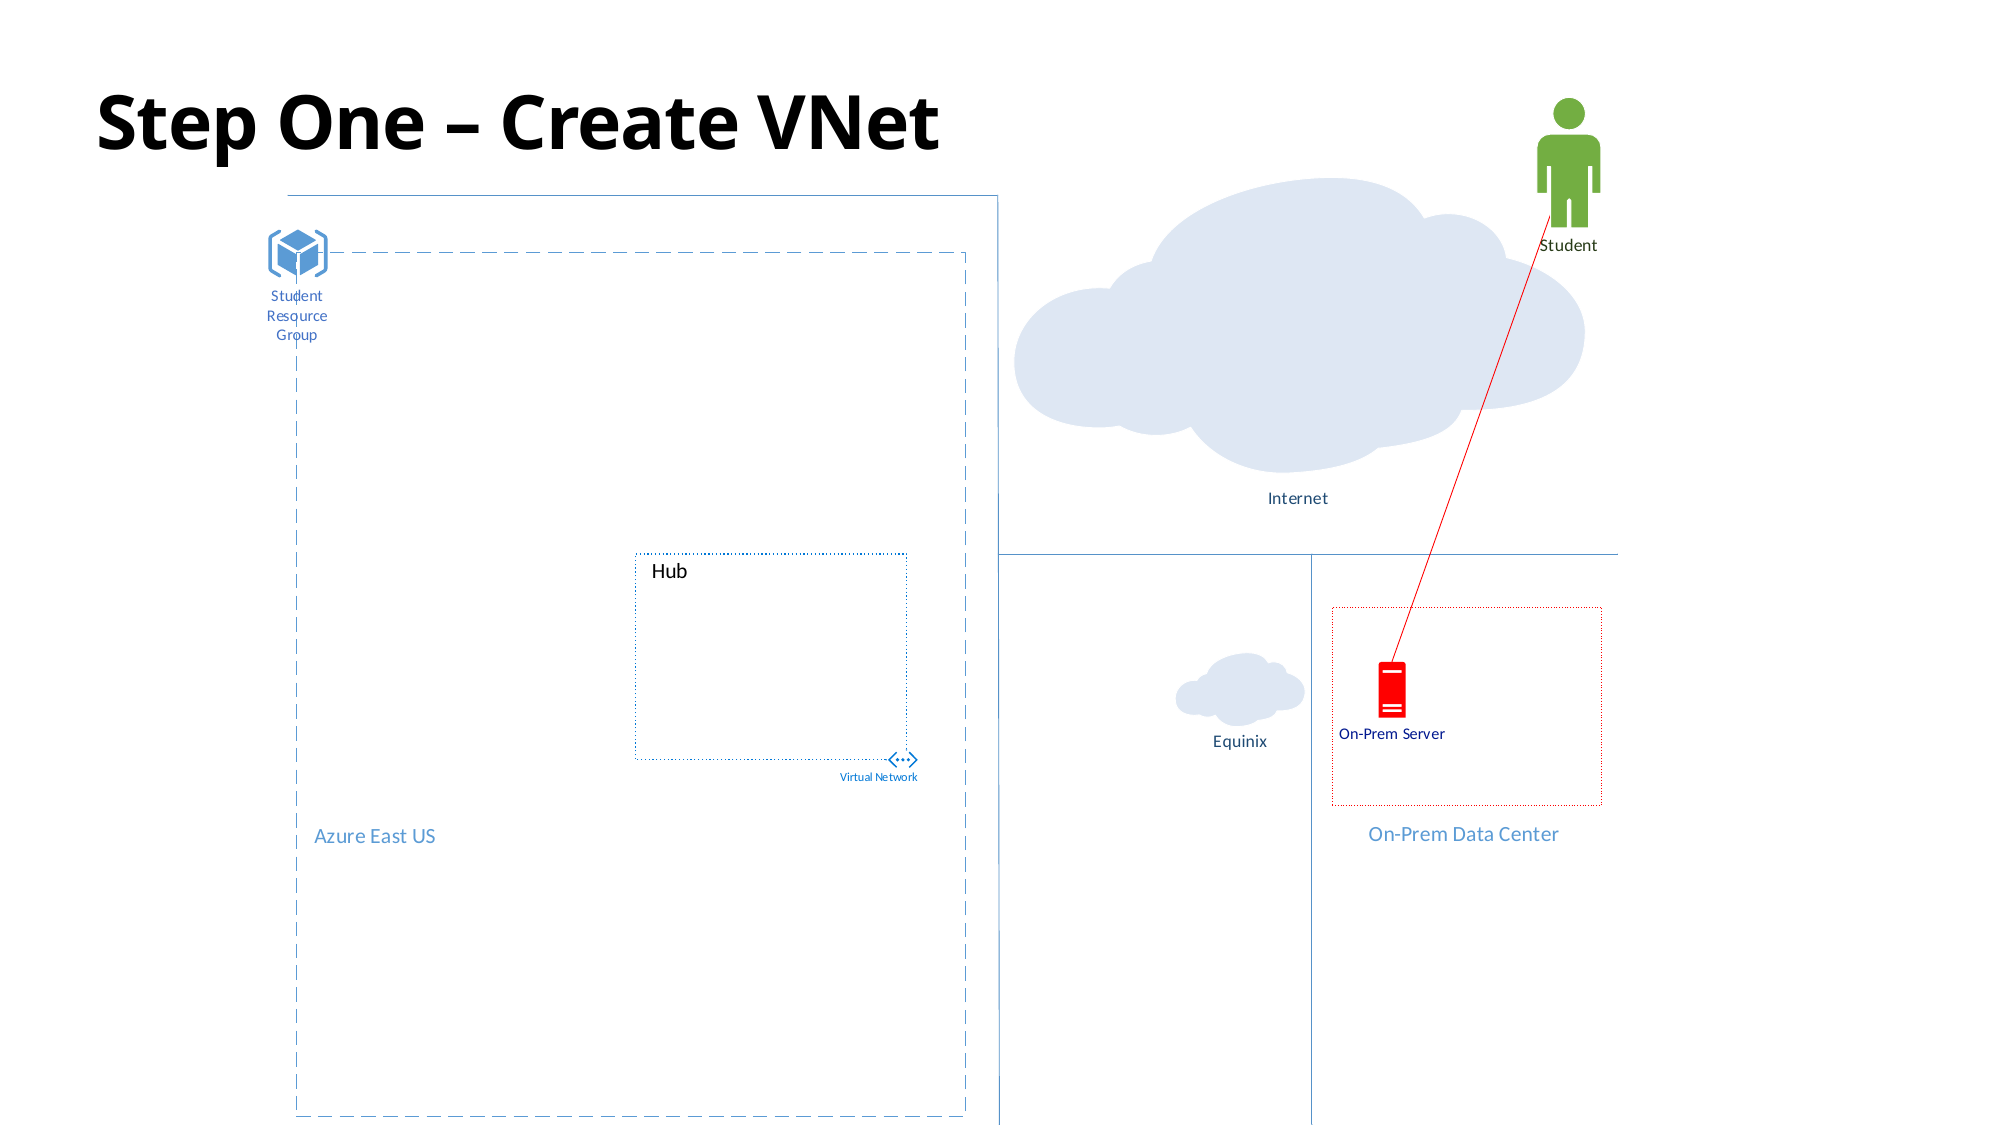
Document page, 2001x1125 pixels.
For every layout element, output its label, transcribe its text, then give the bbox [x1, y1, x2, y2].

title Step One – Create VNet [96, 75, 1904, 166]
picture [256, 94, 1619, 1125]
